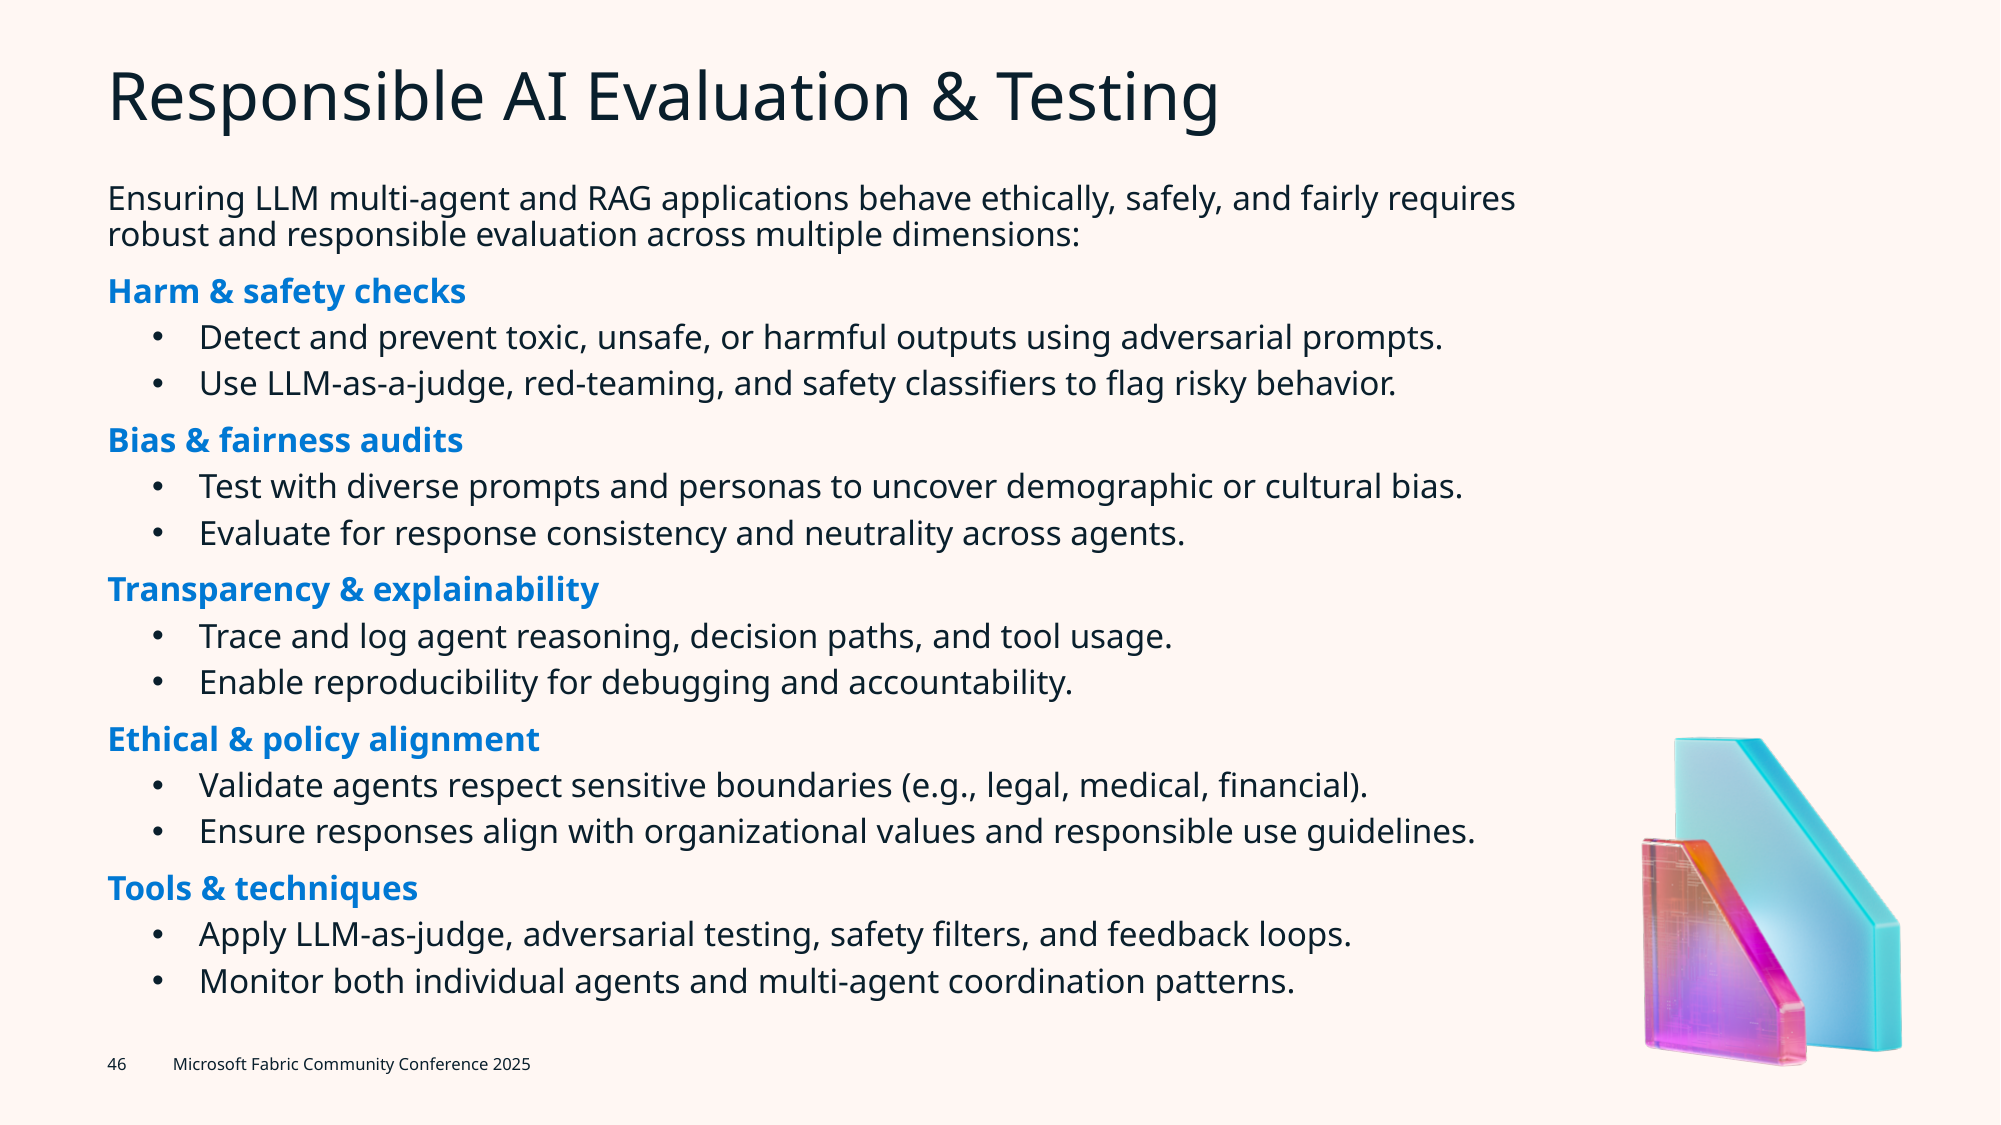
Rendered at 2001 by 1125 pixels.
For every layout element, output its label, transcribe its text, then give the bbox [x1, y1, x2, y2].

footer Microsoft Fabric Community Conference 2025 [158, 1035, 627, 1096]
title Responsible AI Evaluation & Testing [92, 55, 1908, 175]
slide_number 46 [92, 1035, 158, 1096]
picture [1570, 696, 1953, 1096]
list Ensuring LLM multi-agent and RAG applications behave ethically, safely, and fairly requires robust and responsible evaluation across multiple dimensions: Harm & safety checks Detect and prevent toxic, unsafe, or harmful outputs using adversarial prompts. Use LLM-as-a-judge, red-teaming, and safety classifiers to flag risky behavior. Bias & fairness audits Test with diverse prompts and personas to uncover demographic or cultural bias. Evaluate for response consistency and neutrality across agents. Transparency & explainability Trace and log agent reasoning, decision paths, and tool usage. Enable reproducibility for debugging and accountability. Ethical & policy alignment Validate agents respect sensitive boundaries (e.g., legal, medical, financial). Ensure responses align with organizational values and responsible use guidelines. Tools & techniques Apply LLM-as-judge, adversarial testing, safety filters, and feedback loops. Monitor both individual agents and multi-agent coordination patterns. [92, 174, 1625, 951]
